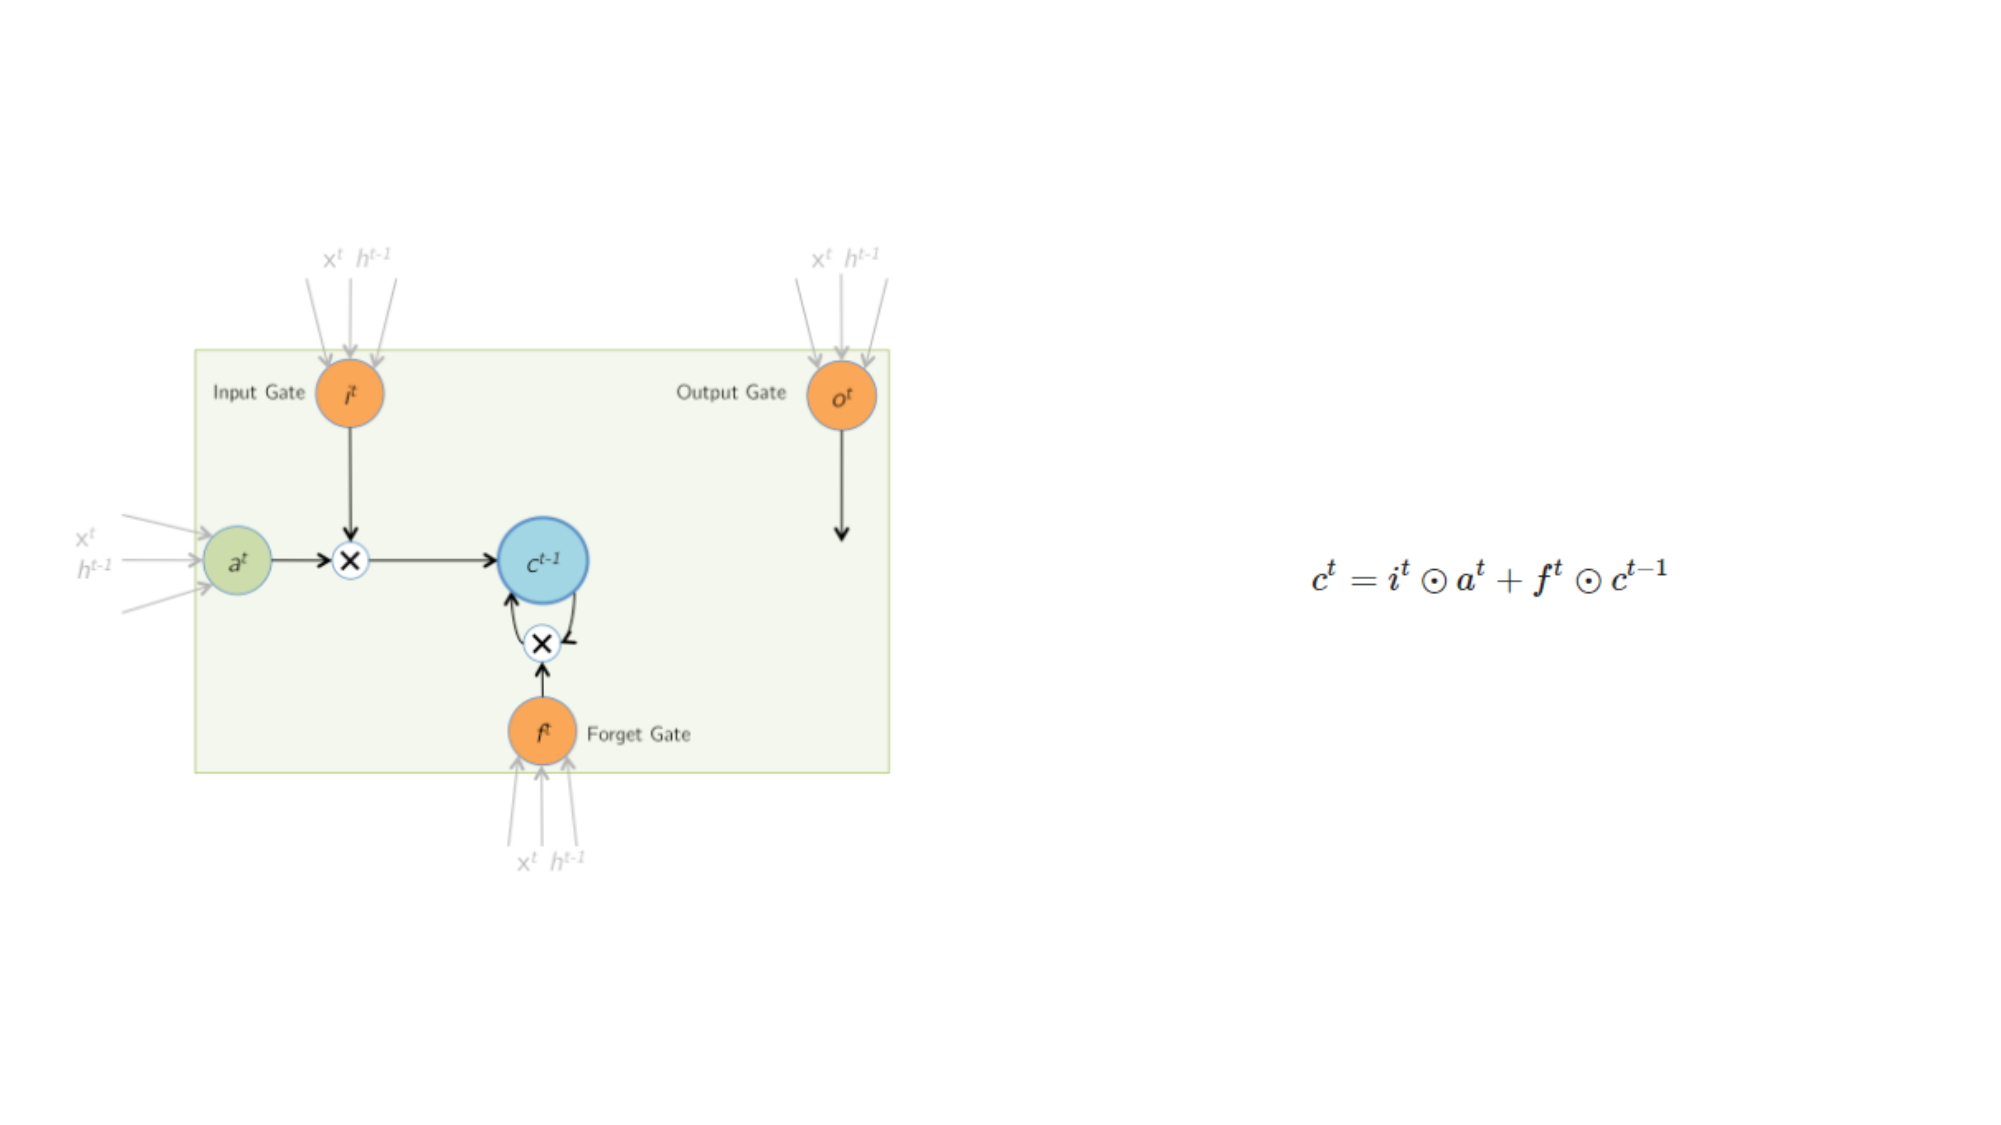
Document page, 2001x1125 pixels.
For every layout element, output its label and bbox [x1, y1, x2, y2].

picture [67, 227, 1696, 893]
